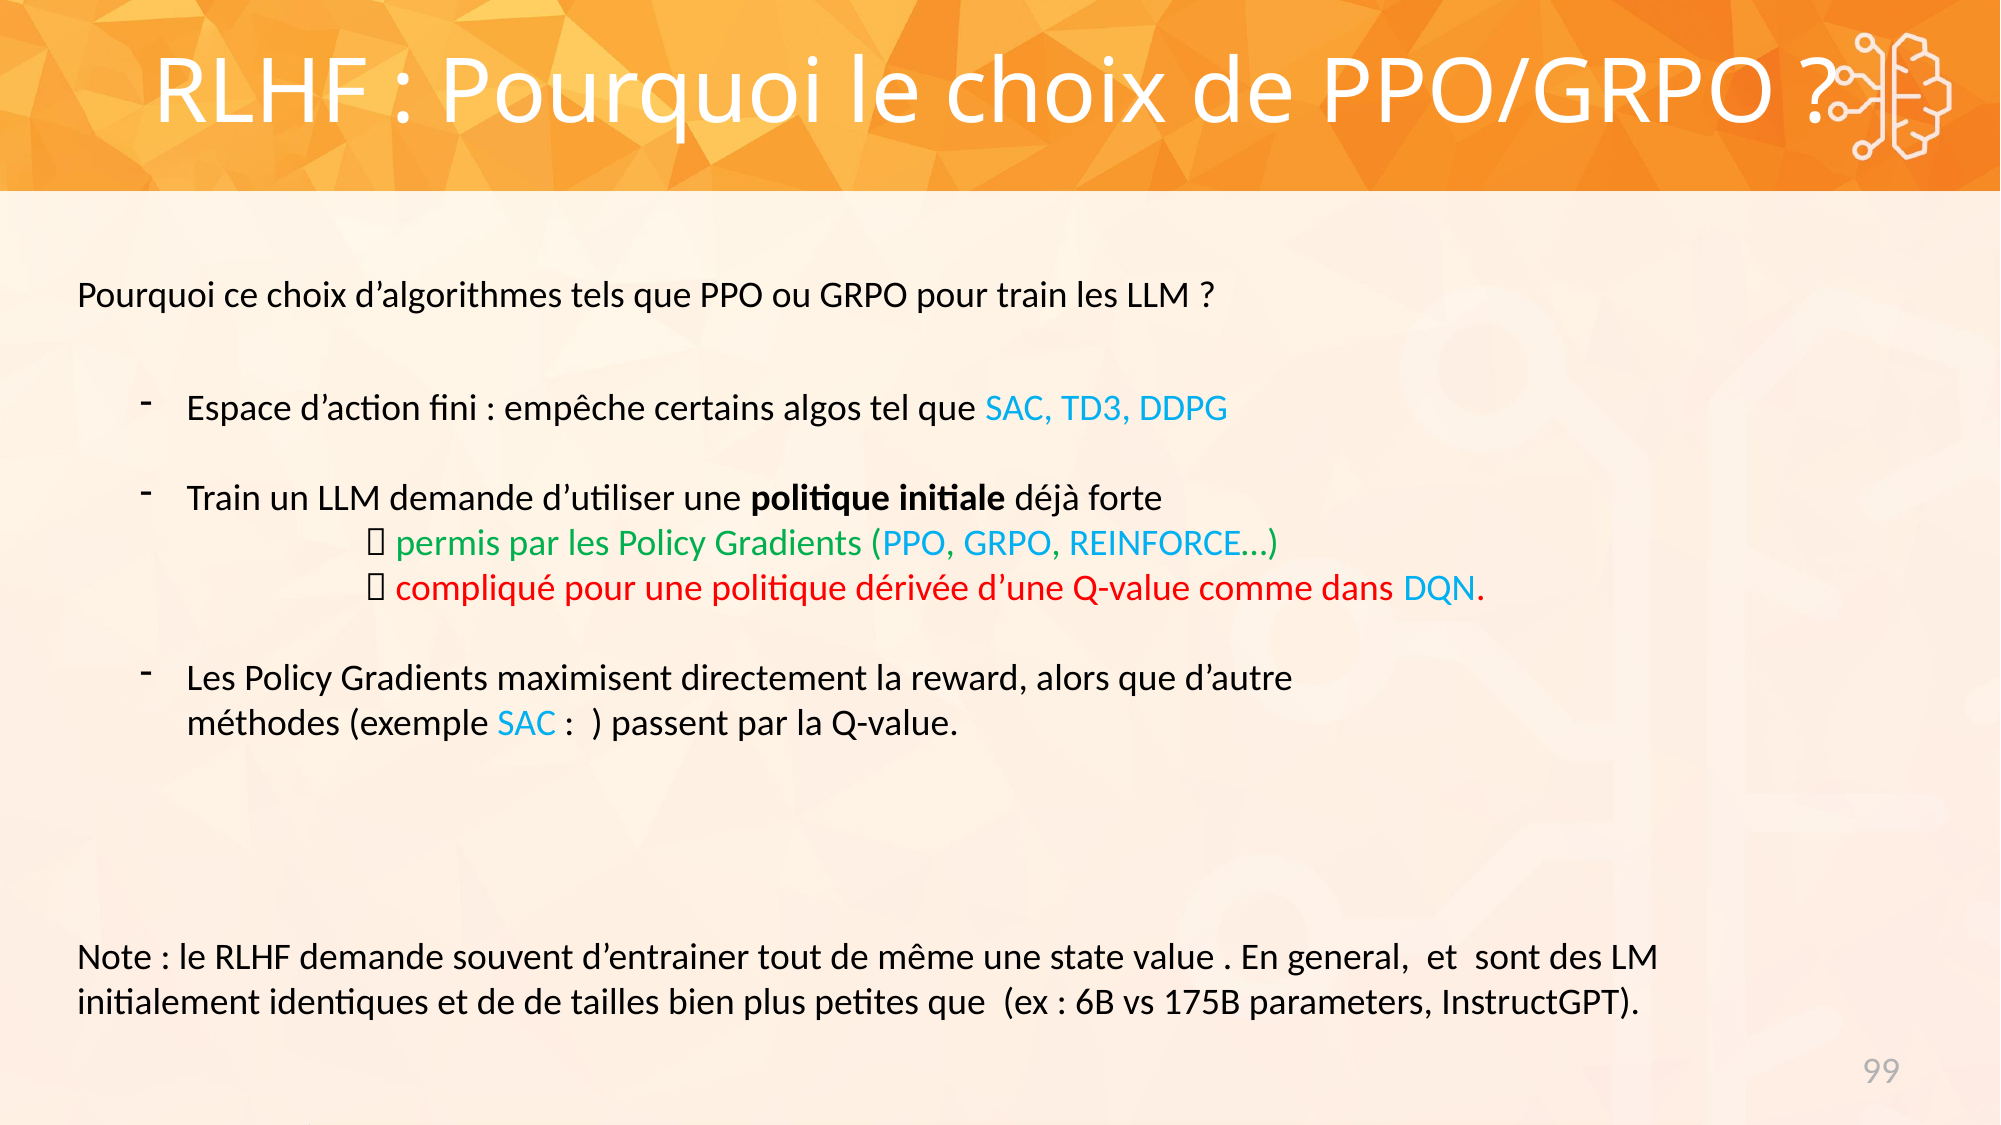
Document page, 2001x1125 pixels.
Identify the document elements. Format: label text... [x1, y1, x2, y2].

text_box Pourquoi ce choix d’algorithmes tels que PPO ou GRPO pour train les LLM ? [62, 262, 1750, 323]
text_box RLHF : Pourquoi le choix de PPO/GRPO ? [150, 30, 1875, 141]
slide_number 99 [1440, 1046, 1900, 1103]
picture [0, 0, 2000, 1125]
